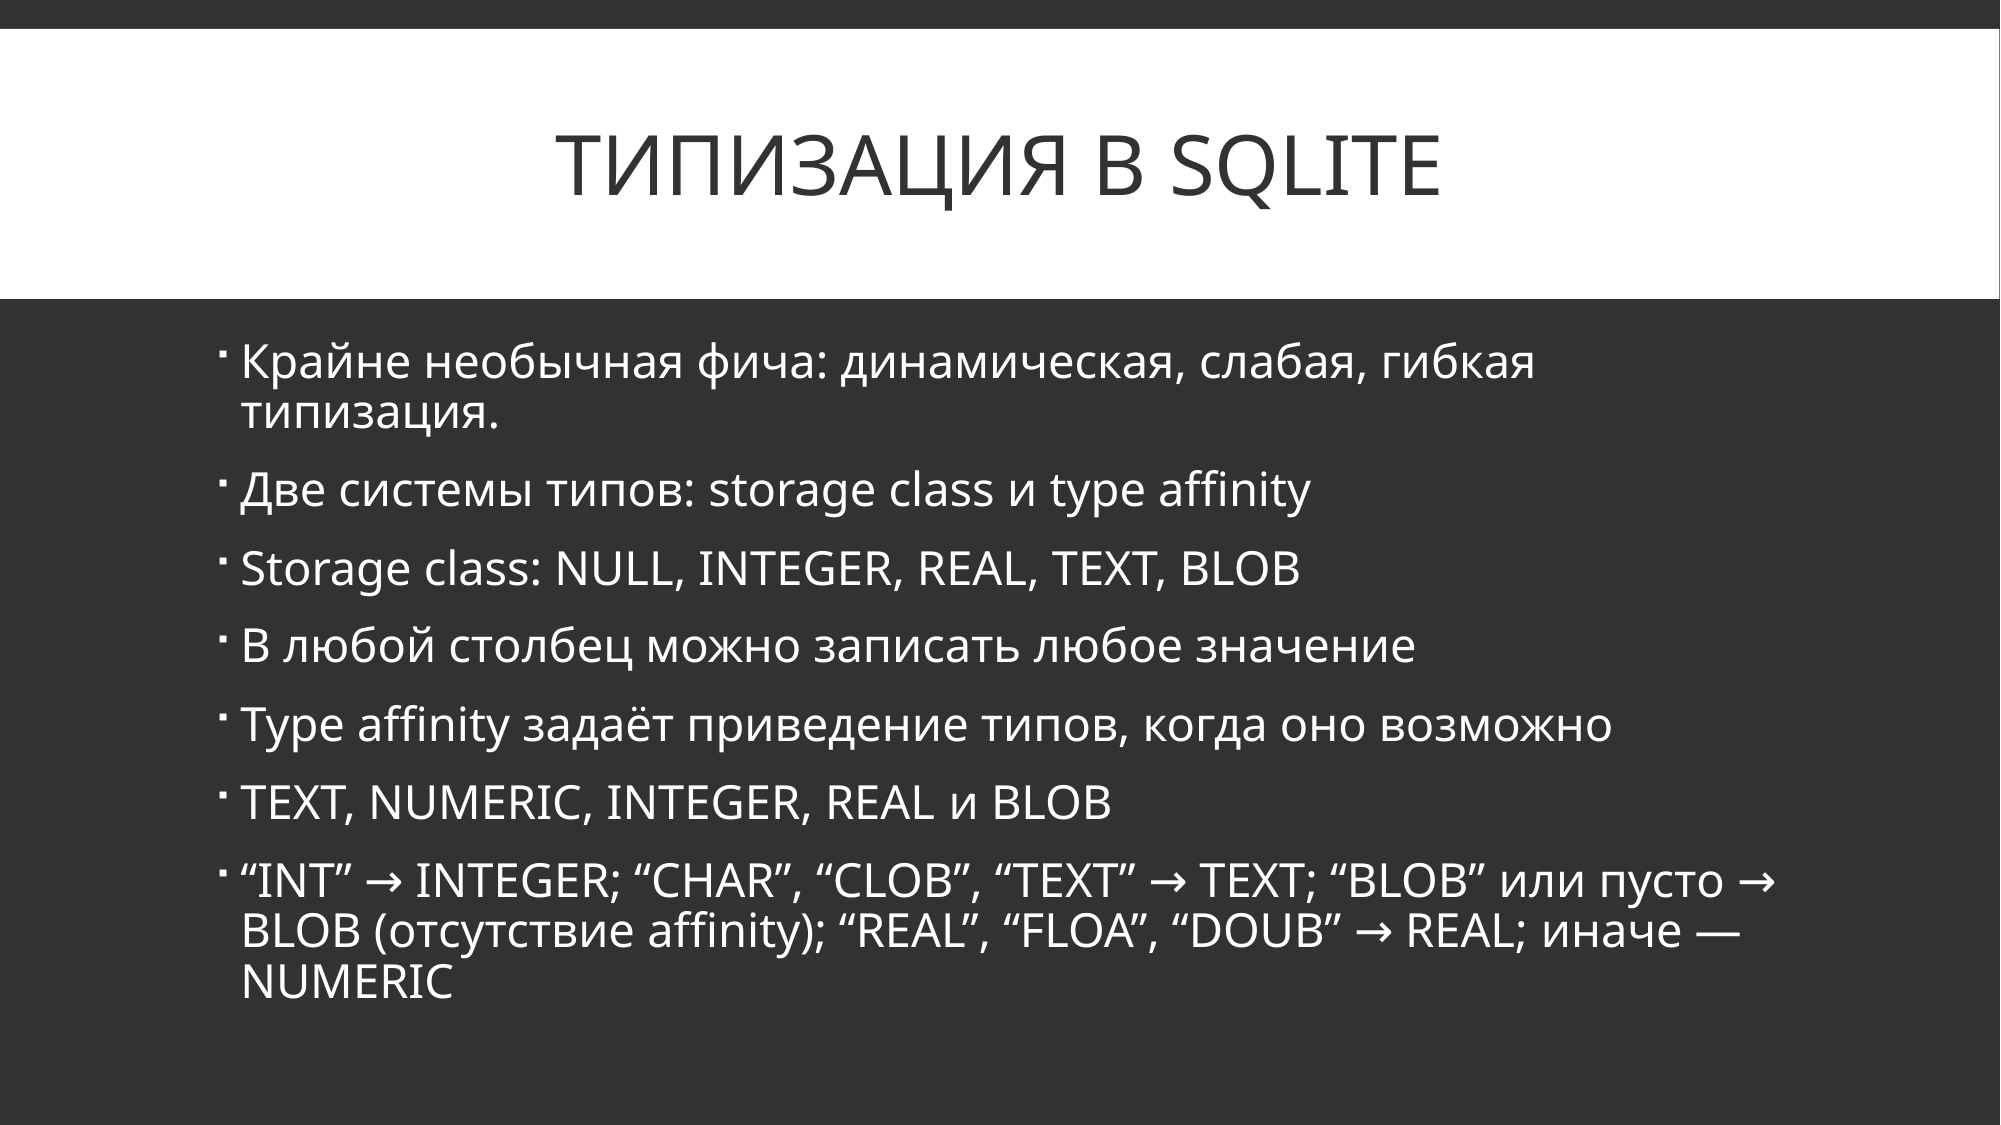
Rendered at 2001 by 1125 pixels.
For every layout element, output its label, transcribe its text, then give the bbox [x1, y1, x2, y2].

title ТИПИЗАЦИЯ в SQLITE [197, 46, 1803, 295]
list Крайне необычная фича: динамическая, слабая, гибкая типизация. Две системы типов: storage class и type affinity Storage class: NULL, INTEGER, REAL, TEXT, BLOB В любой столбец можно записать любое значение Type affinity задаёт приведение типов, когда оно возможно TEXT, NUMERIC, INTEGER, REAL и BLOB “INT” → INTEGER; “CHAR”, “CLOB”, “TEXT” → TEXT; “BLOB” или пусто → BLOB (отсутствие affinity); “REAL”, “FLOA”, “DOUB” → REAL; иначе — NUMERIC [197, 329, 1803, 1020]
